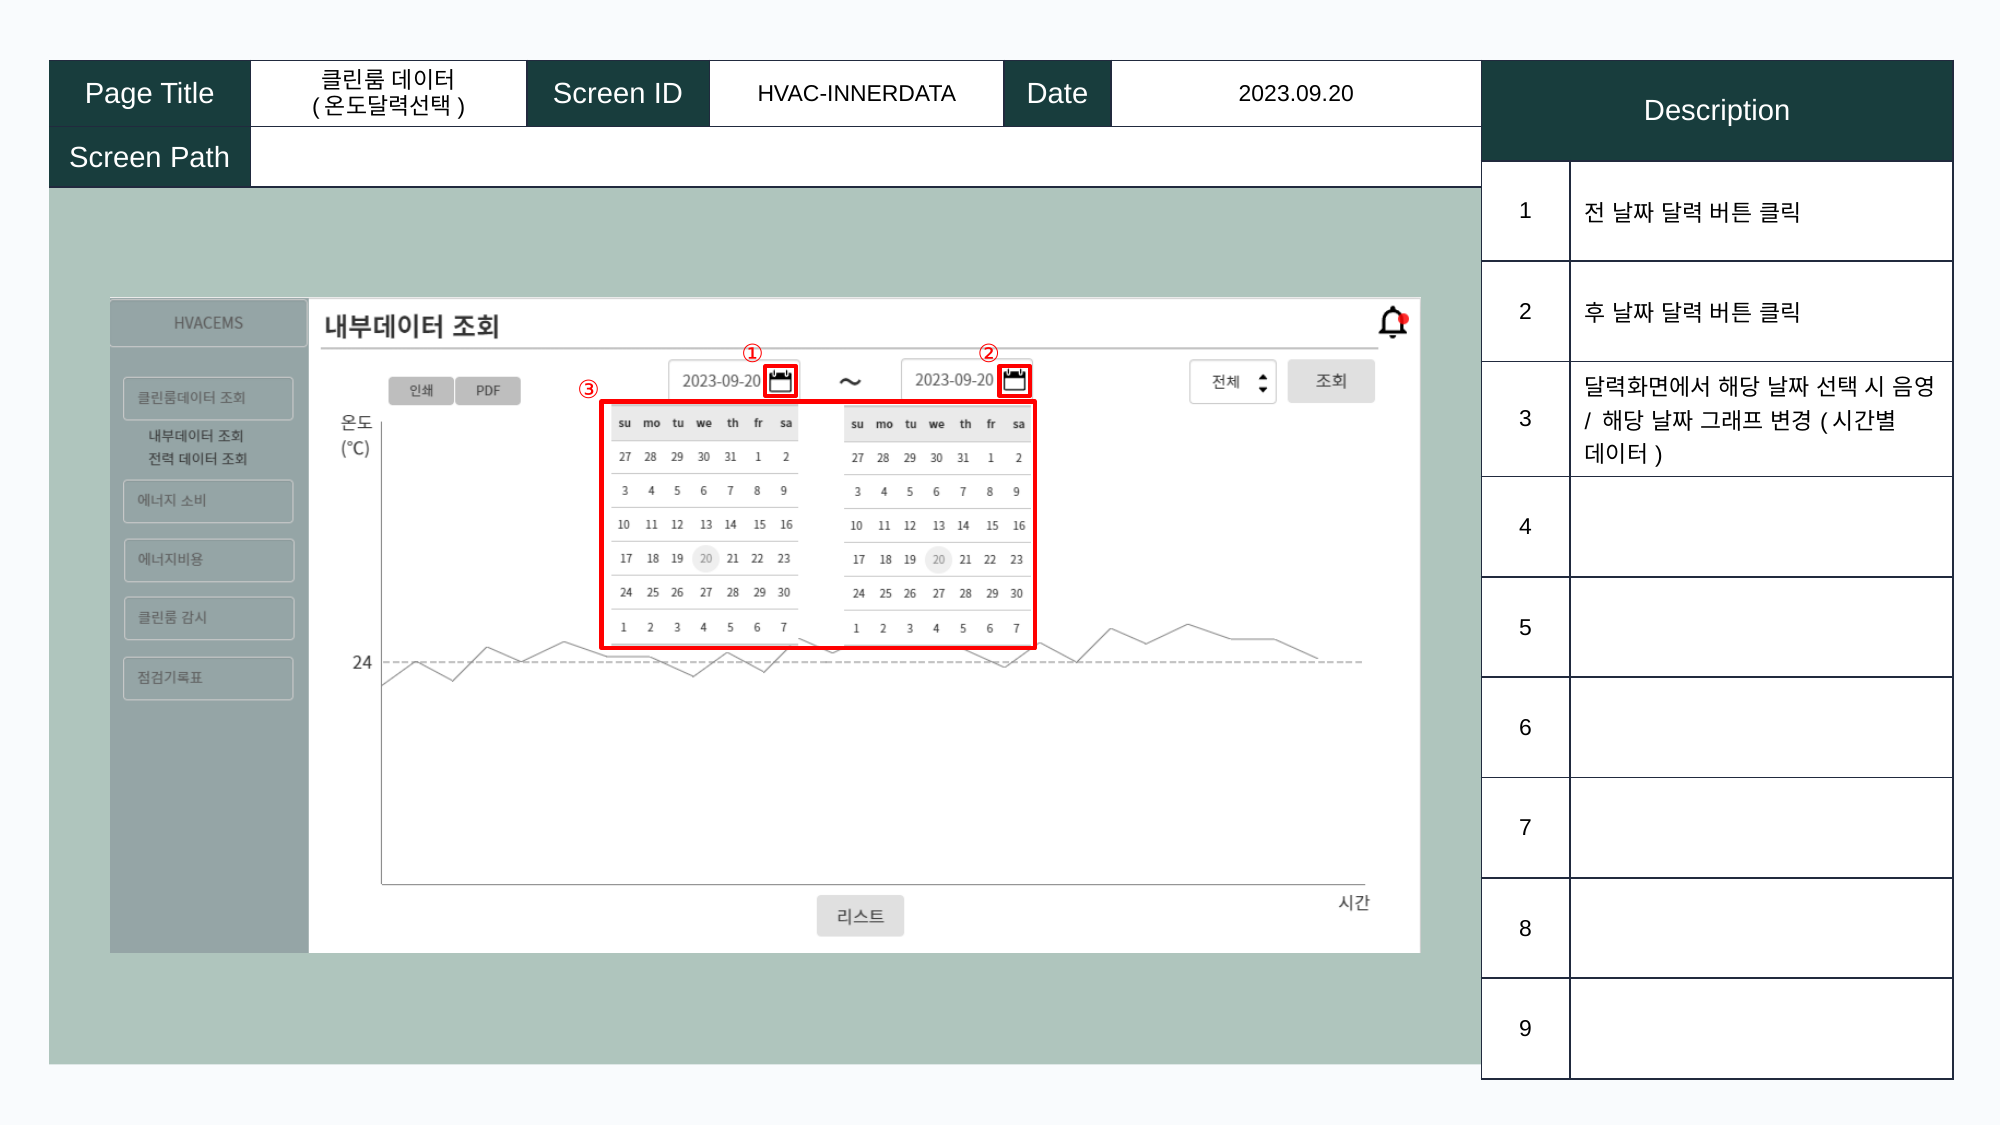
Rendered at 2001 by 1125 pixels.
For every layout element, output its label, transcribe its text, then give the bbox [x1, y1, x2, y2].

table_cell 후 날짜 달력 버튼 클릭 [1571, 262, 1952, 361]
table_cell 8 [1482, 879, 1569, 977]
table_cell 6 [1482, 678, 1569, 777]
table_header Description [1482, 61, 1952, 160]
table_cell 7 [1482, 778, 1569, 877]
table_cell [1571, 778, 1952, 877]
table_header 클린룸 데이터 (온도달력선택) [251, 61, 526, 126]
table_header 2023.09.20 [1112, 61, 1481, 126]
table_cell 달력화면에서 해당 날짜 선택 시 음영 / 해당 날짜 그래프 변경(시간별 데이터) [1571, 362, 1952, 476]
table_cell [1571, 578, 1952, 676]
table_cell 3 [1482, 362, 1569, 476]
table_cell 2 [1482, 262, 1569, 361]
table_cell [1571, 979, 1952, 1078]
table_cell 4 [1482, 477, 1569, 576]
table_cell Screen Path [49, 127, 250, 186]
table_cell 전 날짜 달력 버튼 클릭 [1571, 162, 1952, 260]
table_cell [251, 127, 1481, 186]
table_cell [1571, 477, 1952, 576]
table_header Screen ID [528, 61, 709, 126]
table_cell [1571, 678, 1952, 777]
table_cell 1 [1482, 162, 1569, 260]
table_cell 5 [1482, 578, 1569, 676]
table_header Page Title [49, 61, 250, 126]
table_header Date [1005, 61, 1110, 126]
table_cell [1571, 879, 1952, 977]
picture [110, 297, 1421, 954]
table_header HVAC-INNERDATA [710, 61, 1003, 126]
table_cell 9 [1482, 979, 1569, 1078]
